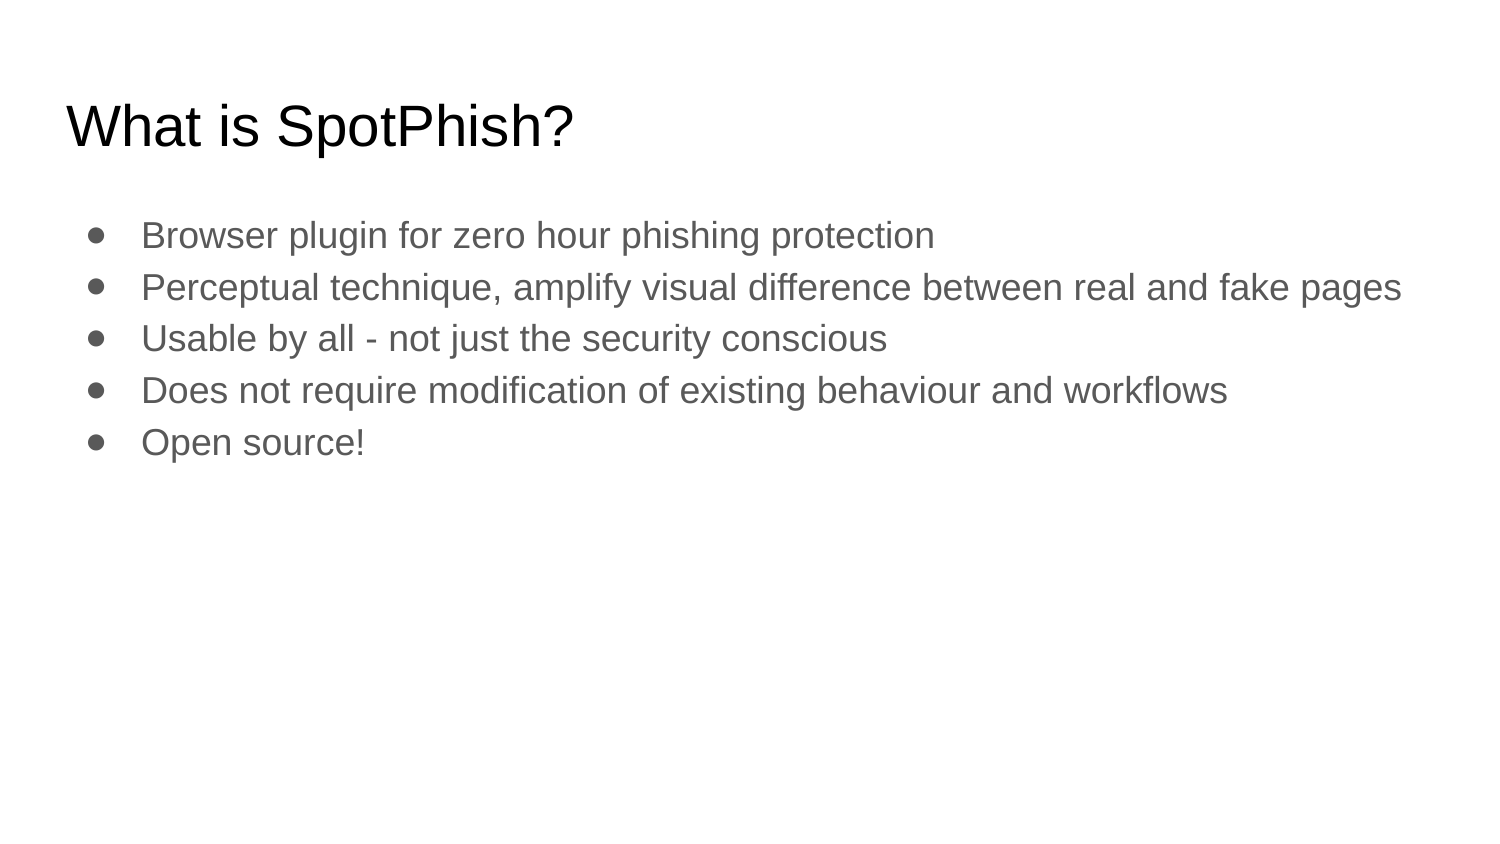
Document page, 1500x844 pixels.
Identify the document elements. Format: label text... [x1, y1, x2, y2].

list Browser plugin for zero hour phishing protection Perceptual technique, amplify visual difference between real and fake pages Usable by all - not just the security conscious Does not require modification of existing behaviour and workflows Open source! [51, 189, 1449, 750]
title What is SpotPhish? [51, 72, 1449, 167]
